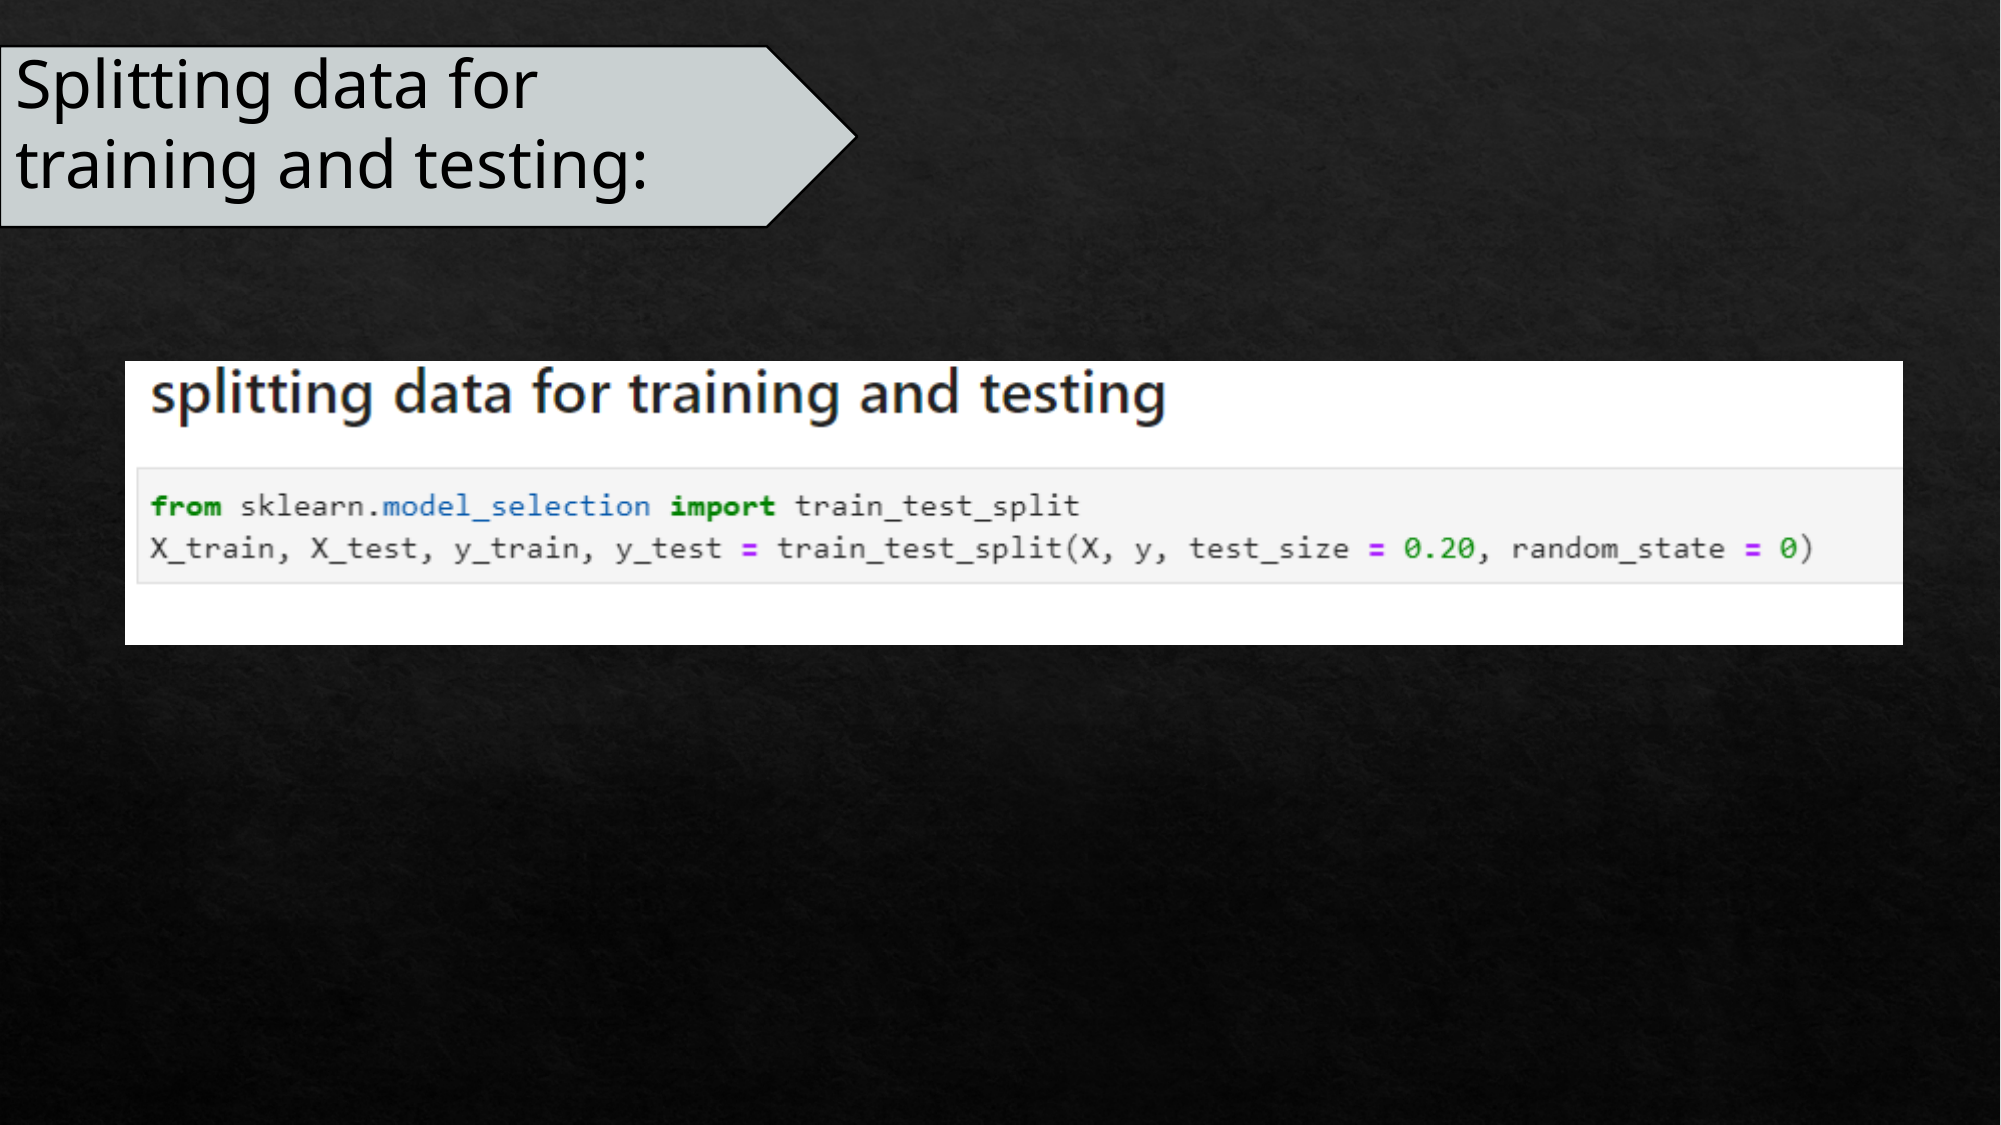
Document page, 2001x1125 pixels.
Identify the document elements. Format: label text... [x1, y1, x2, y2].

text_box Splitting data for training and testing: [0, 46, 858, 228]
picture [0, 0, 2001, 1125]
